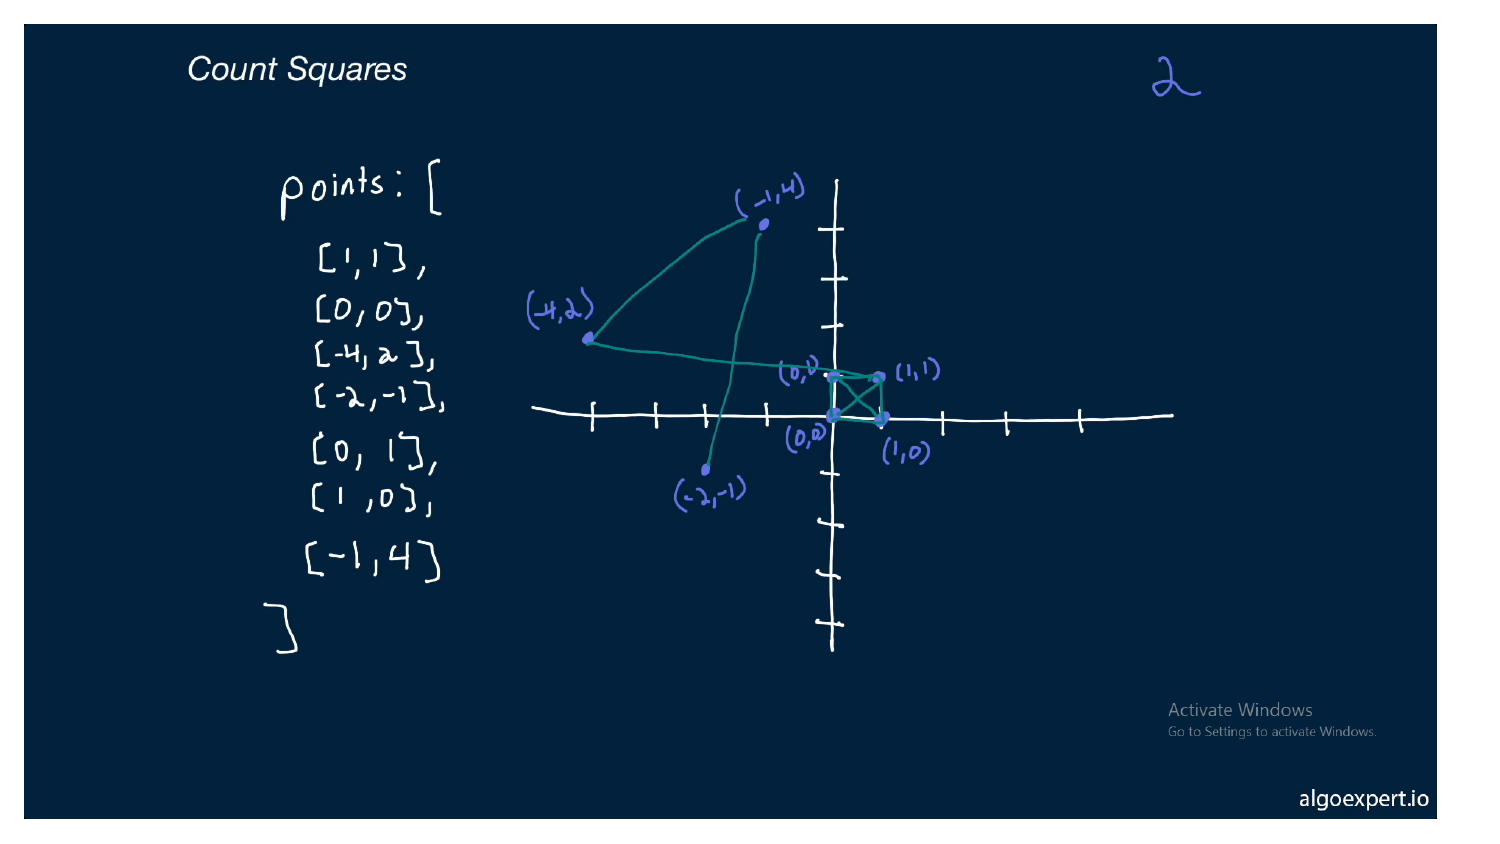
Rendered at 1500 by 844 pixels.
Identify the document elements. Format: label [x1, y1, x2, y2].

picture [24, 24, 1437, 819]
